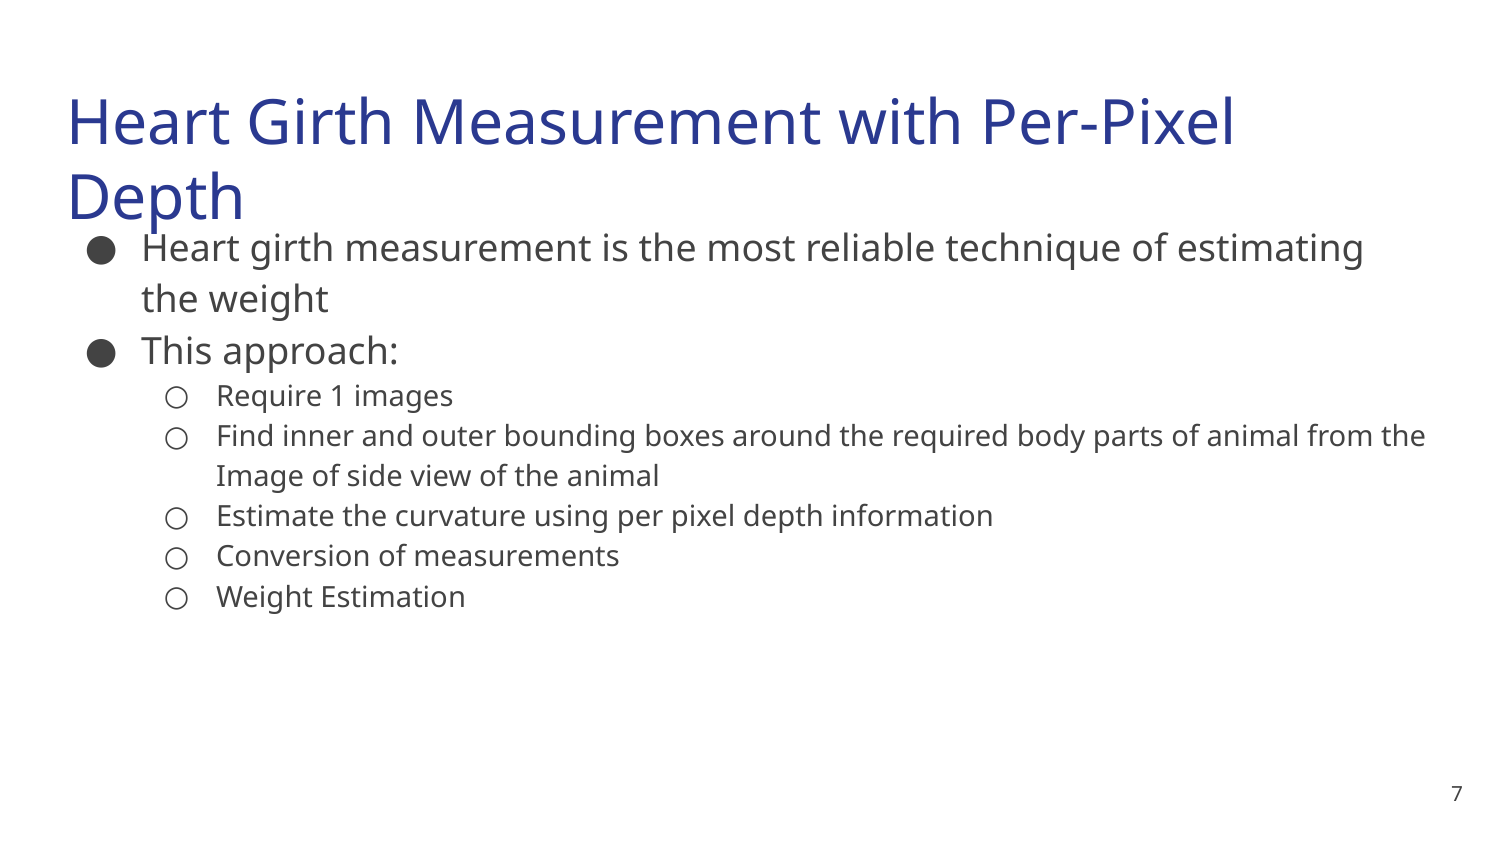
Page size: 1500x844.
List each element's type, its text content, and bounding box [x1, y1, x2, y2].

slide_number ‹#› [1387, 762, 1478, 828]
title Heart Girth Measurement with Per-Pixel Depth [51, 67, 1449, 167]
list Heart girth measurement is the most reliable technique of estimating the weight This approach: Require 1 images Find inner and outer bounding boxes around the required body parts of animal from the Image of side view of the animal Estimate the curvature using per pixel depth information Conversion of measurements Weight Estimation [51, 201, 1449, 750]
